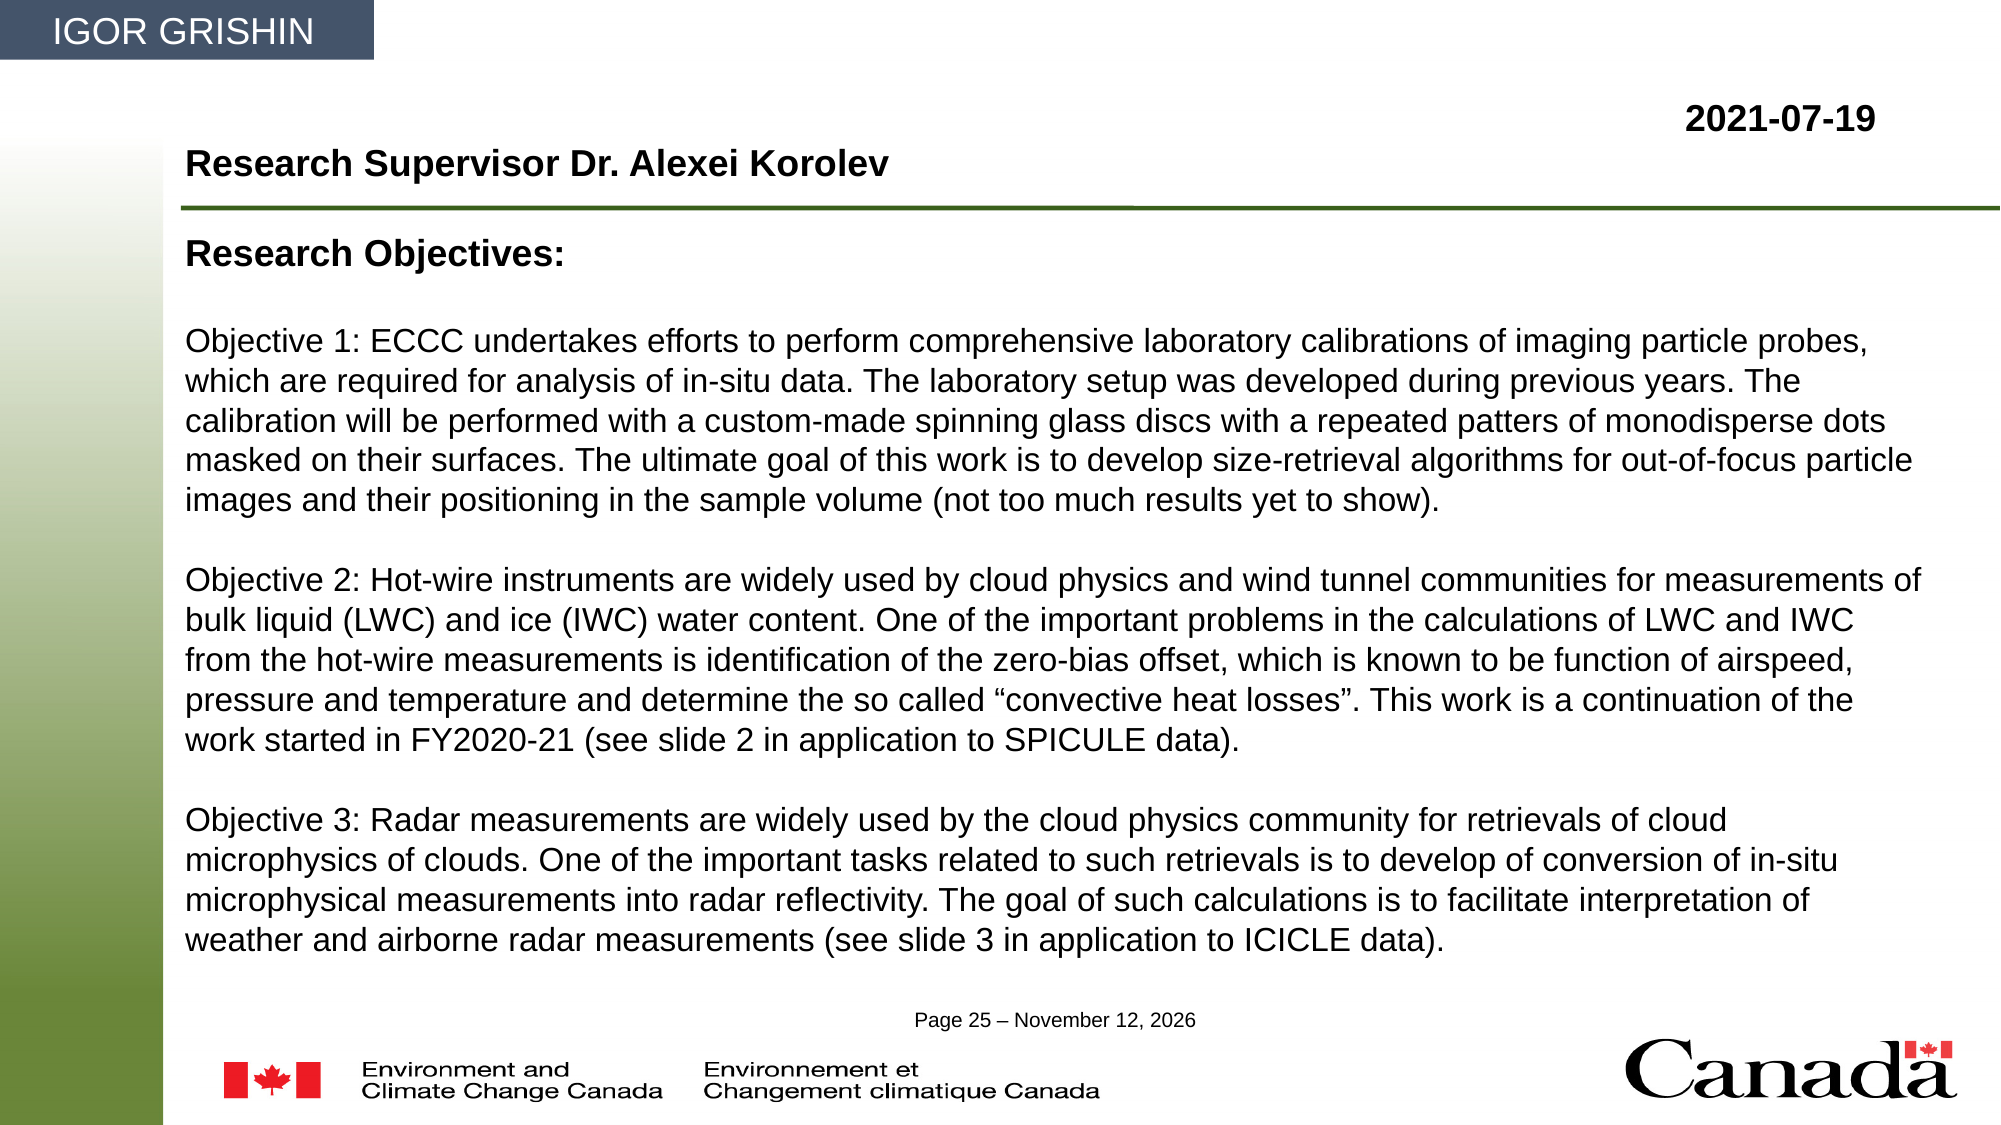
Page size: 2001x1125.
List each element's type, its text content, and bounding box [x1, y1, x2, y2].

picture [0, 0, 2001, 1125]
text_box IGOR GRISHIN [0, 0, 374, 60]
text_box 2021-07-19 Research Supervisor Dr. Alexei Korolev Research Objectives: Objective 1: ECCC undertakes efforts to perform comprehensive laboratory calibrations of imaging particle probes, which are required for analysis of in-situ data. The laboratory setup was developed during previous years. The calibration will be performed with a custom-made spinning glass discs with a repeated patters of monodisperse dots masked on their surfaces. The ultimate goal of this work is to develop size-retrieval algorithms for out-of-focus particle images and their positioning in the sample volume (not too much results yet to show). Objective 2: Hot-wire instruments are widely used by cloud physics and wind tunnel communities for measurements of bulk liquid (LWC) and ice (IWC) water content. One of the important problems in the calculations of LWC and IWC from the hot-wire measurements is identification of the zero-bias offset, which is known to be function of airspeed, pressure and temperature and determine the so called “convective heat losses”. This work is a continuation of the work started in FY2020-21 (see slide 2 in application to SPICULE data). Objective 3: Radar measurements are widely used by the cloud physics community for retrievals of cloud microphysics of clouds. One of the important tasks related to such retrievals is to develop of conversion of in-situ microphysical measurements into radar reflectivity. The goal of such calculations is to facilitate interpretation of weather and airborne radar measurements (see slide 3 in application to ICICLE data). [170, 86, 1941, 965]
